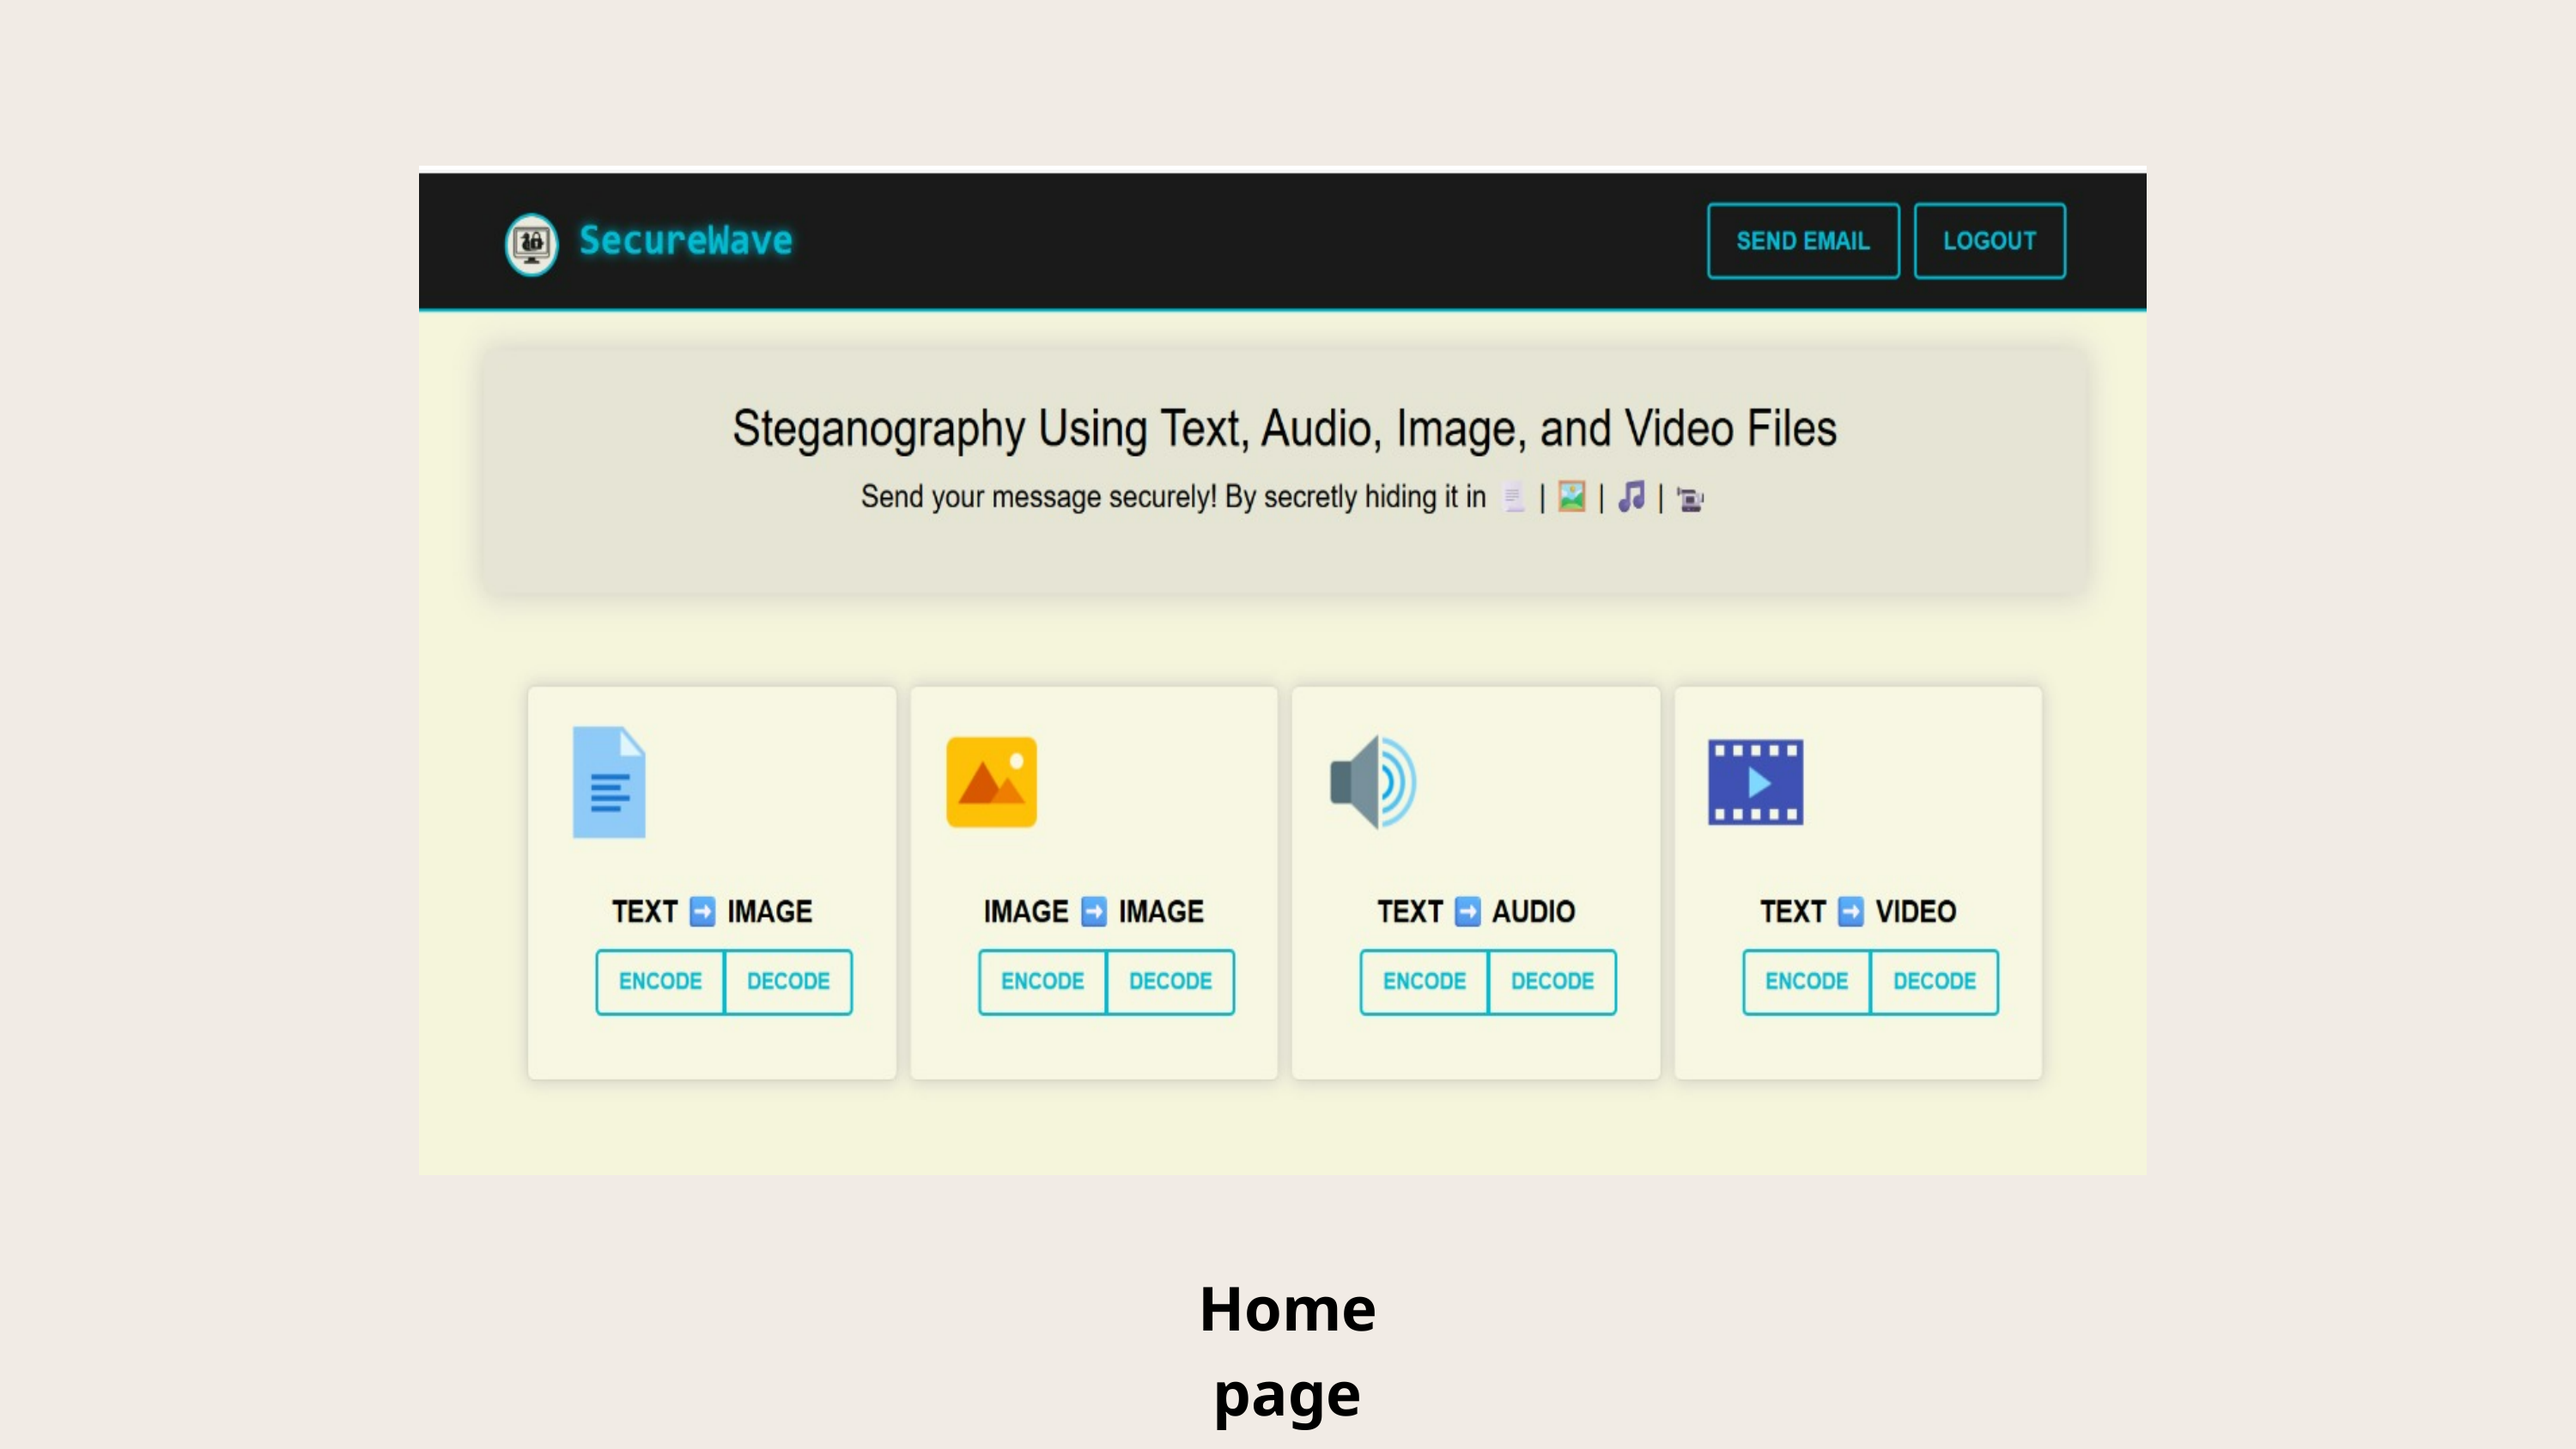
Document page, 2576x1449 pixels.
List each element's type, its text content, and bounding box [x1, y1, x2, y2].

text_box Home page [1119, 1258, 1456, 1428]
picture [418, 166, 2148, 1175]
